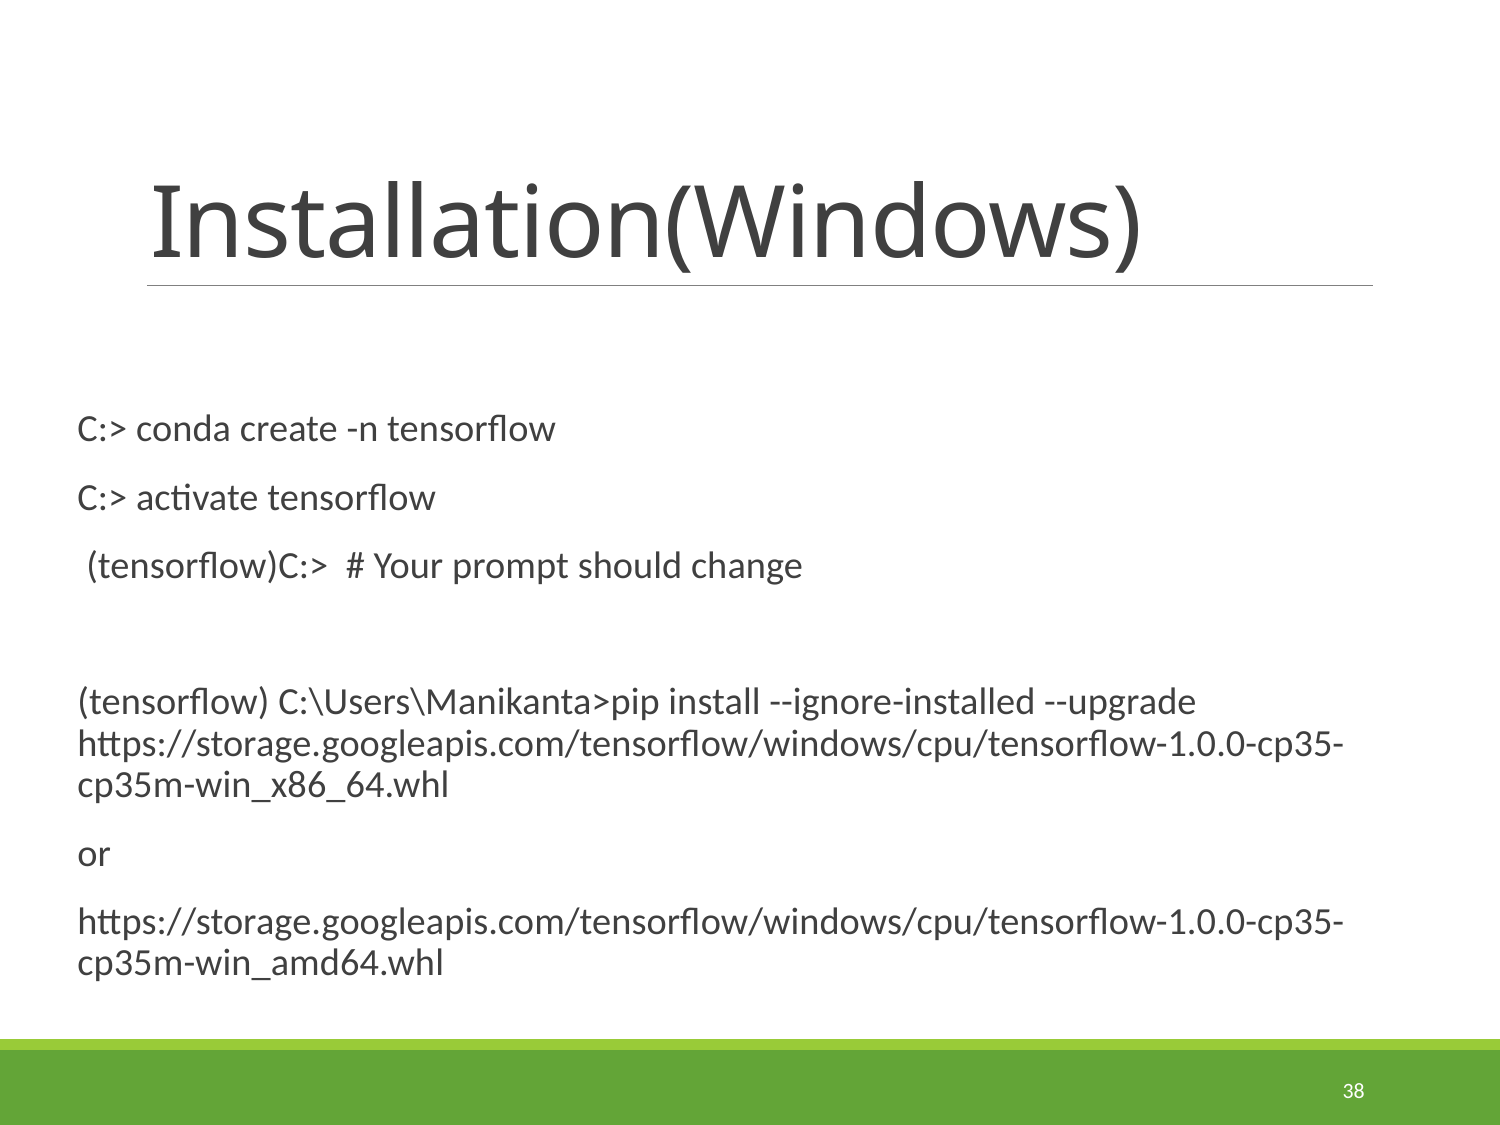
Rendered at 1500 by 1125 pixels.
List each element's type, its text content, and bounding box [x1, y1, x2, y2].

list C:> conda create -n tensorflow C:> activate tensorflow (tensorflow)C:> # Your prompt should change (tensorflow) C:\Users\Manikanta>pip install --ignore-installed --upgrade https://storage.googleapis.com/tensorflow/windows/cpu/tensorflow-1.0.0-cp35-cp35m-win_x86_64.whl or https://storage.googleapis.com/tensorflow/windows/cpu/tensorflow-1.0.0-cp35-cp35m-win_amd64.whl [63, 401, 1414, 998]
slide_number 38 [1218, 1059, 1380, 1120]
title Installation(Windows) [135, 47, 1373, 285]
